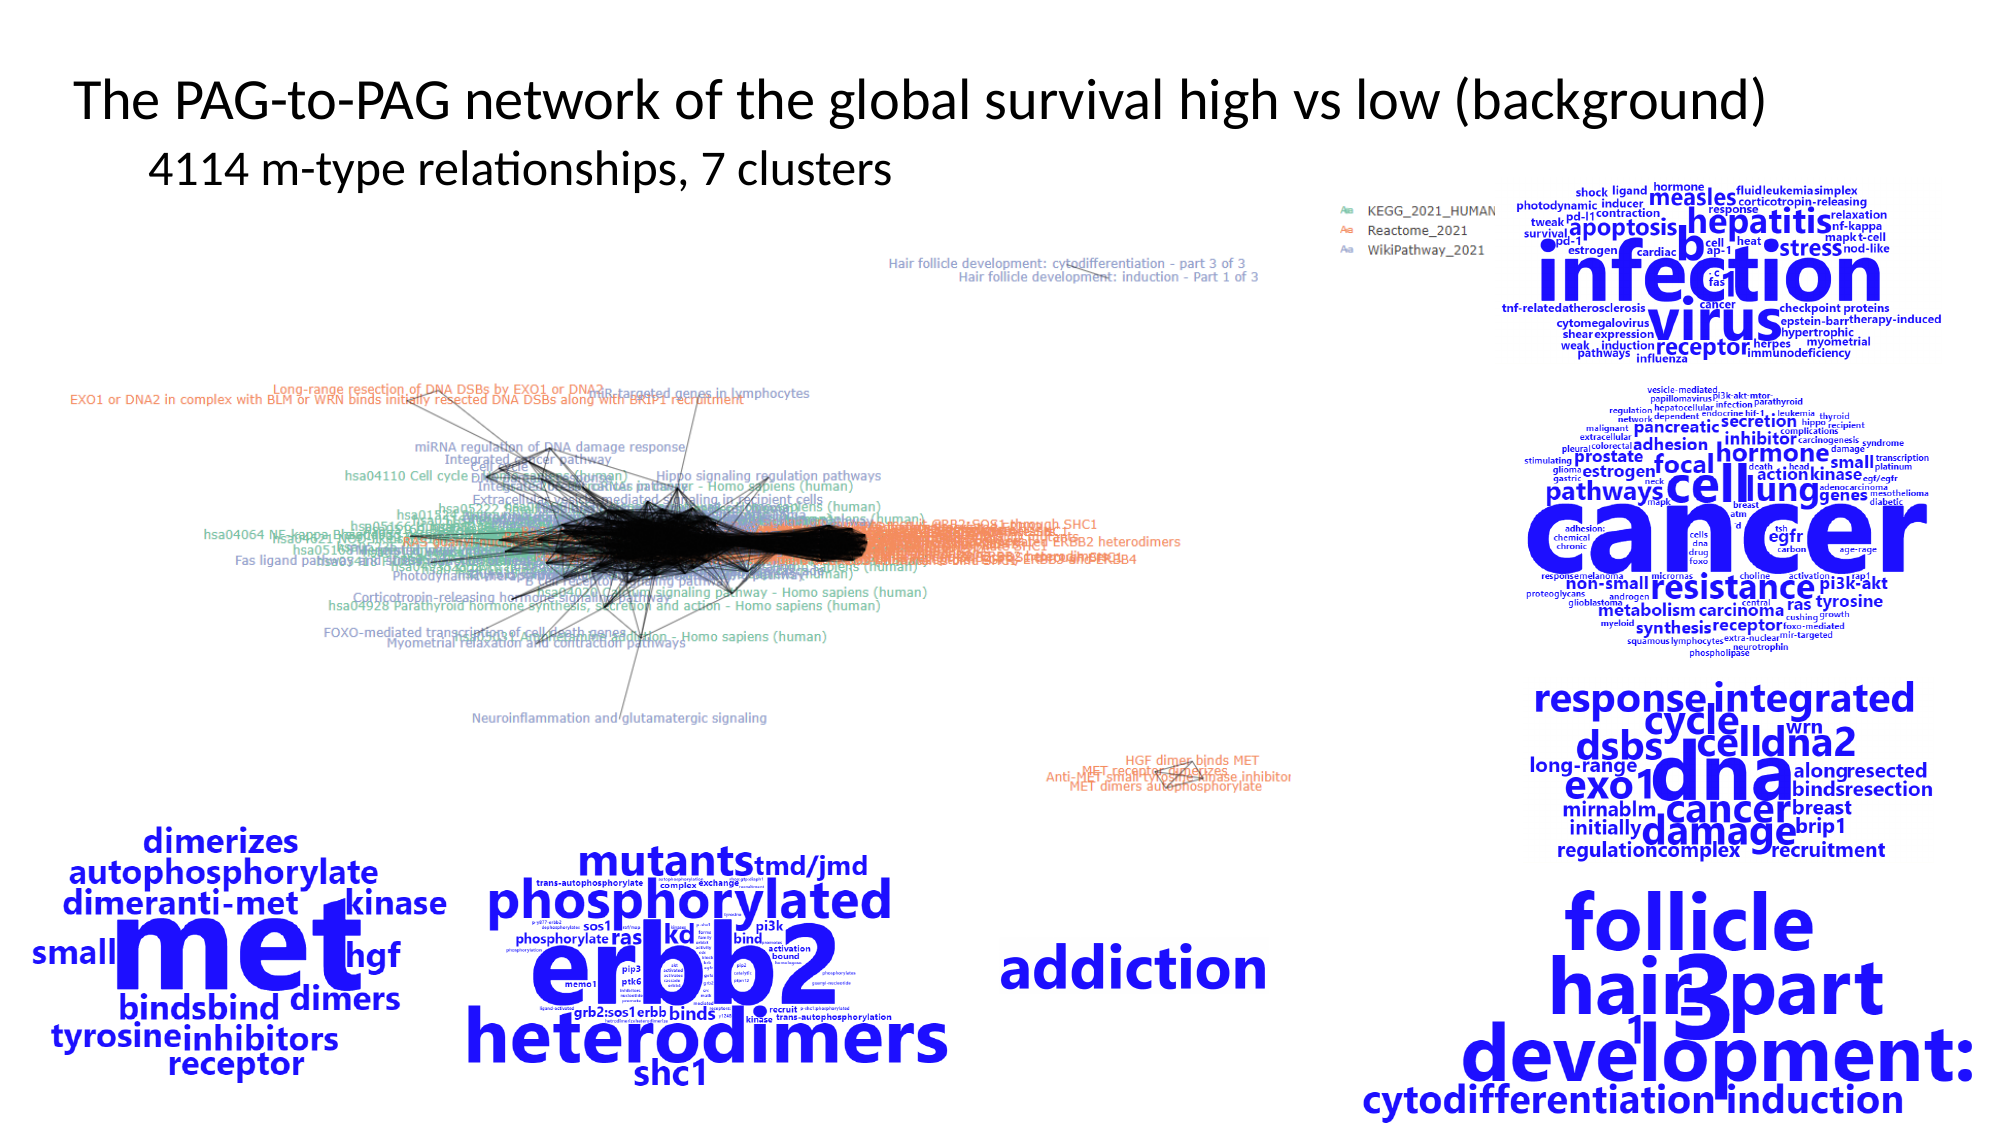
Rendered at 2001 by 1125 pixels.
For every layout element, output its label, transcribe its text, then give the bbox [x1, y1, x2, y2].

picture [999, 937, 1269, 994]
picture [1519, 379, 1933, 662]
picture [1523, 677, 1934, 863]
picture [463, 843, 948, 1088]
picture [28, 820, 450, 1084]
picture [65, 178, 1942, 800]
list The PAG-to-PAG network of the global survival high vs low (background) 4114 m-type relationships, 7 clusters [58, 61, 2000, 335]
picture [1358, 880, 1972, 1125]
